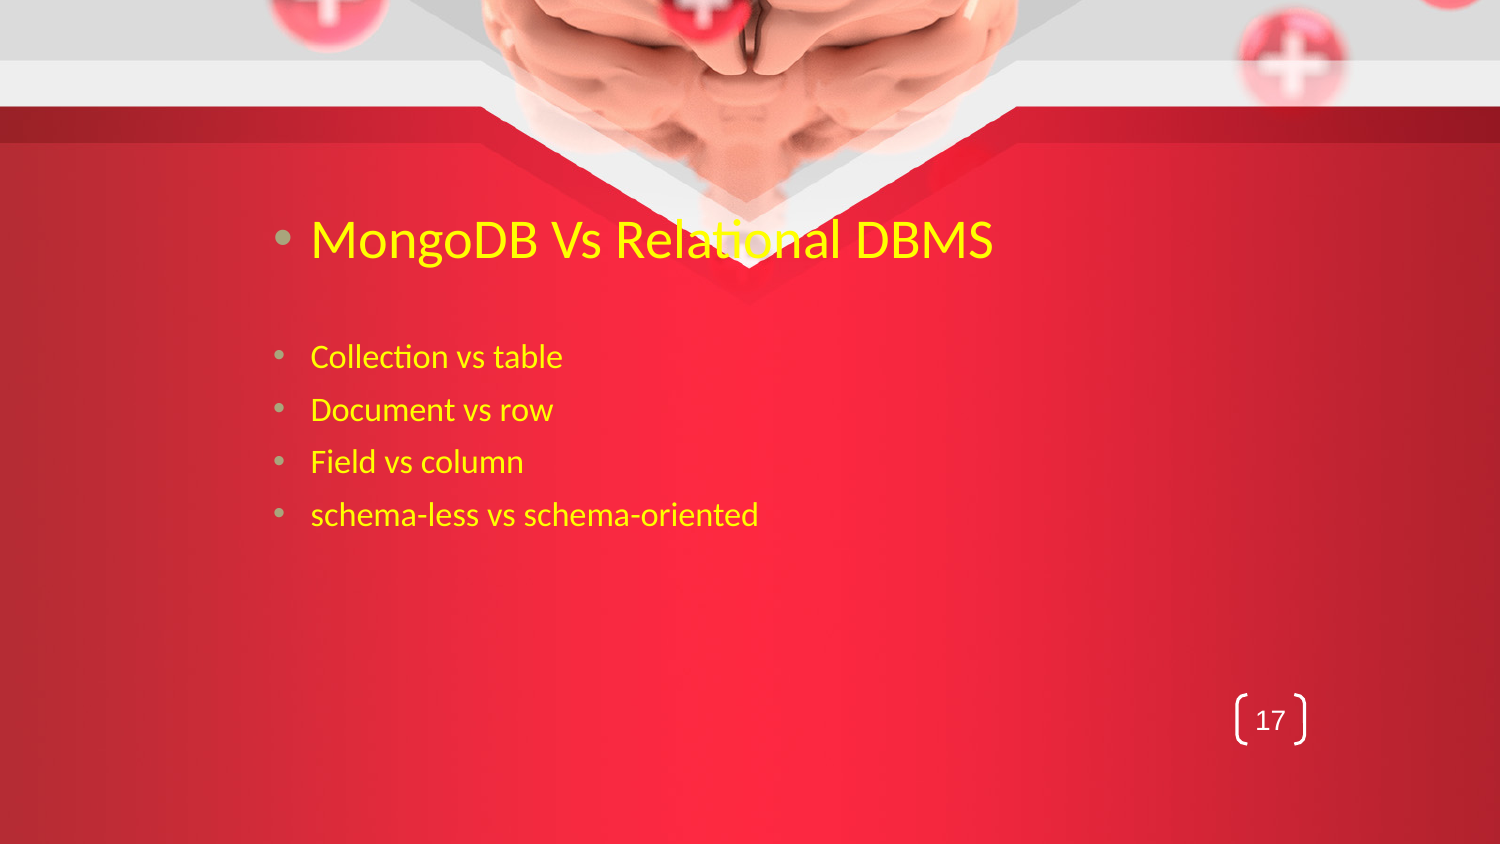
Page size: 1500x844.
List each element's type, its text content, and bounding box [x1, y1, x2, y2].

picture [0, 0, 1500, 844]
text_box [243, 27, 1182, 180]
text_box 17 [1237, 694, 1305, 744]
text_box MongoDB Vs Relational DBMS Collection vs table Document vs row Field vs column schema-less vs schema-oriented [243, 196, 1182, 788]
